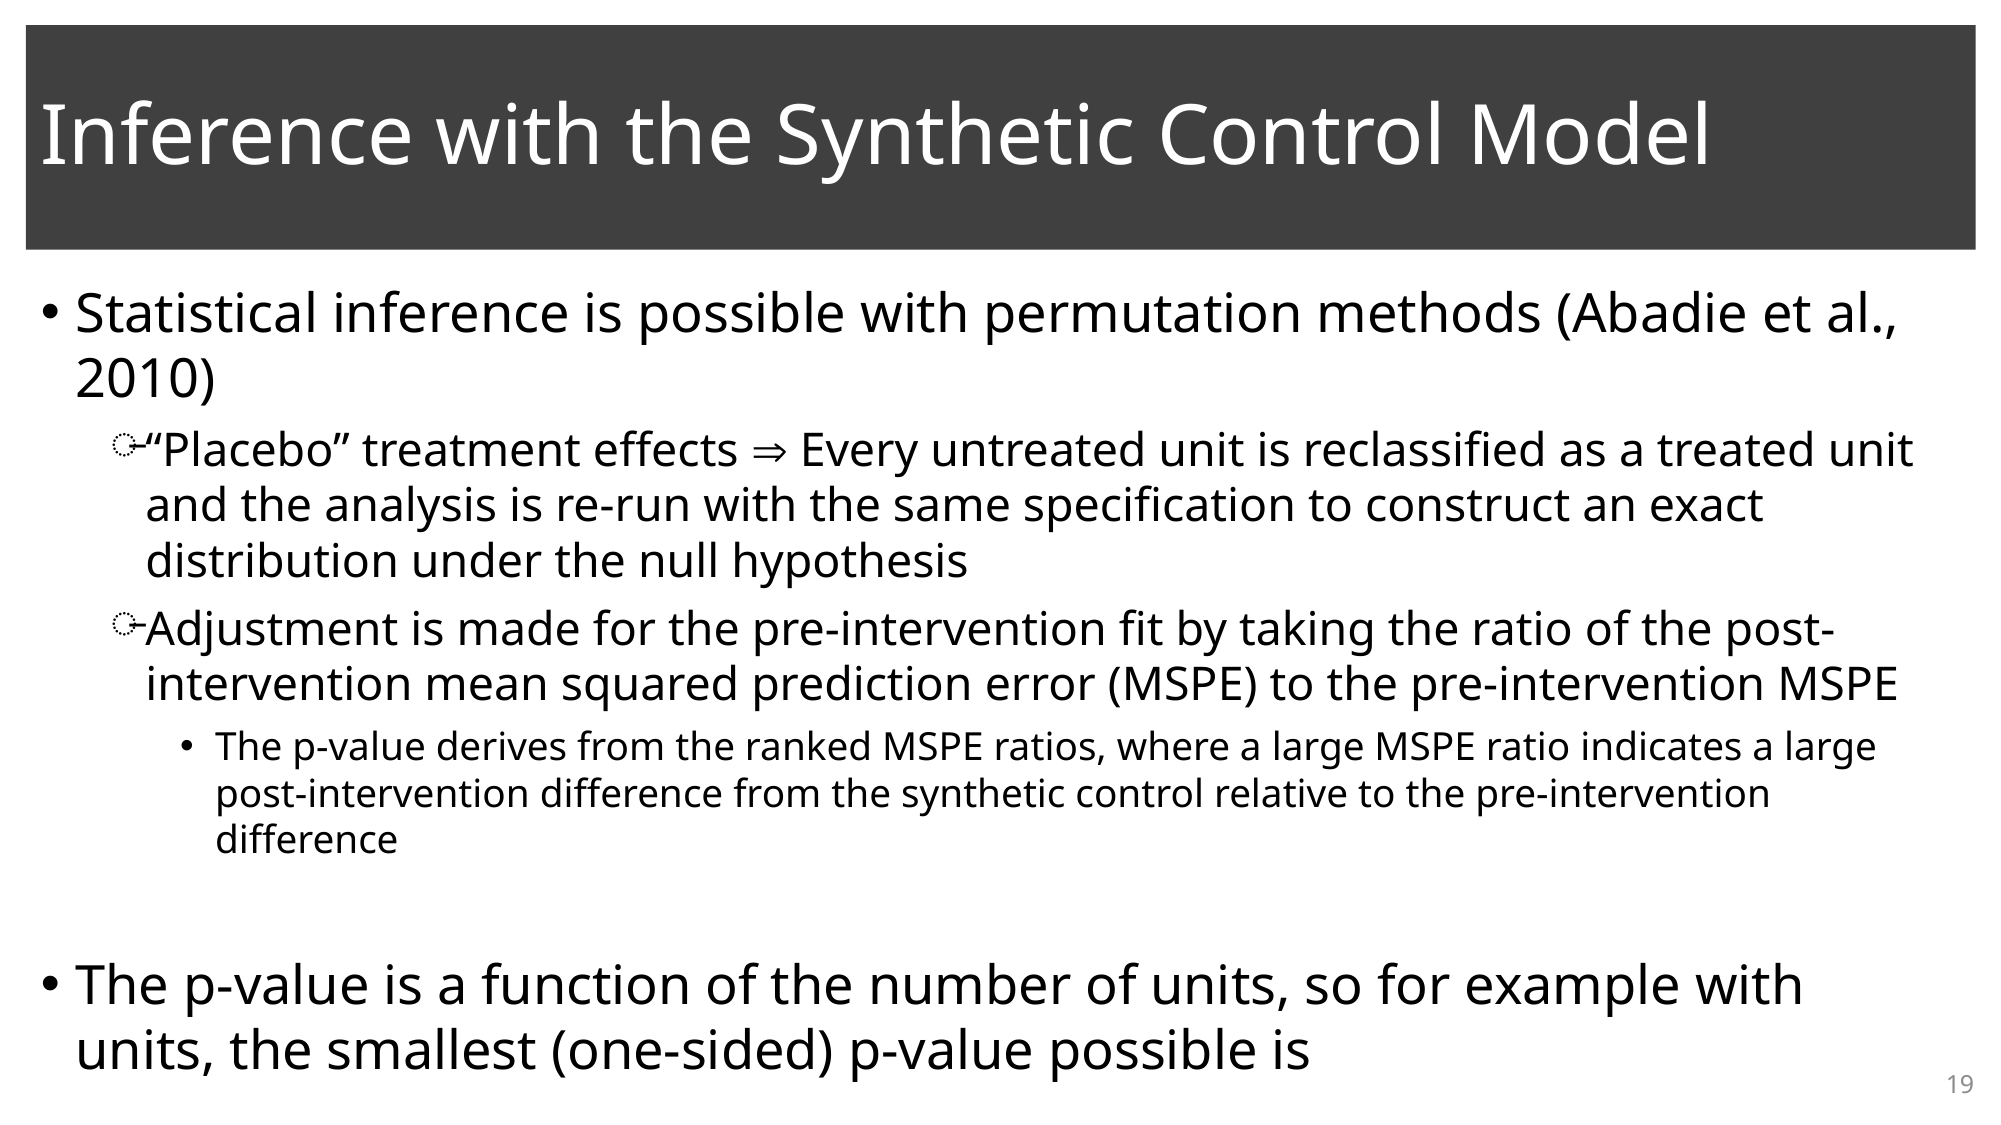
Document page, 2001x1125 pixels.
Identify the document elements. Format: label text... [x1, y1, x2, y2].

title Inference with the Synthetic Control Model [25, 25, 1976, 250]
slide_number 19 [1463, 1055, 1990, 1116]
